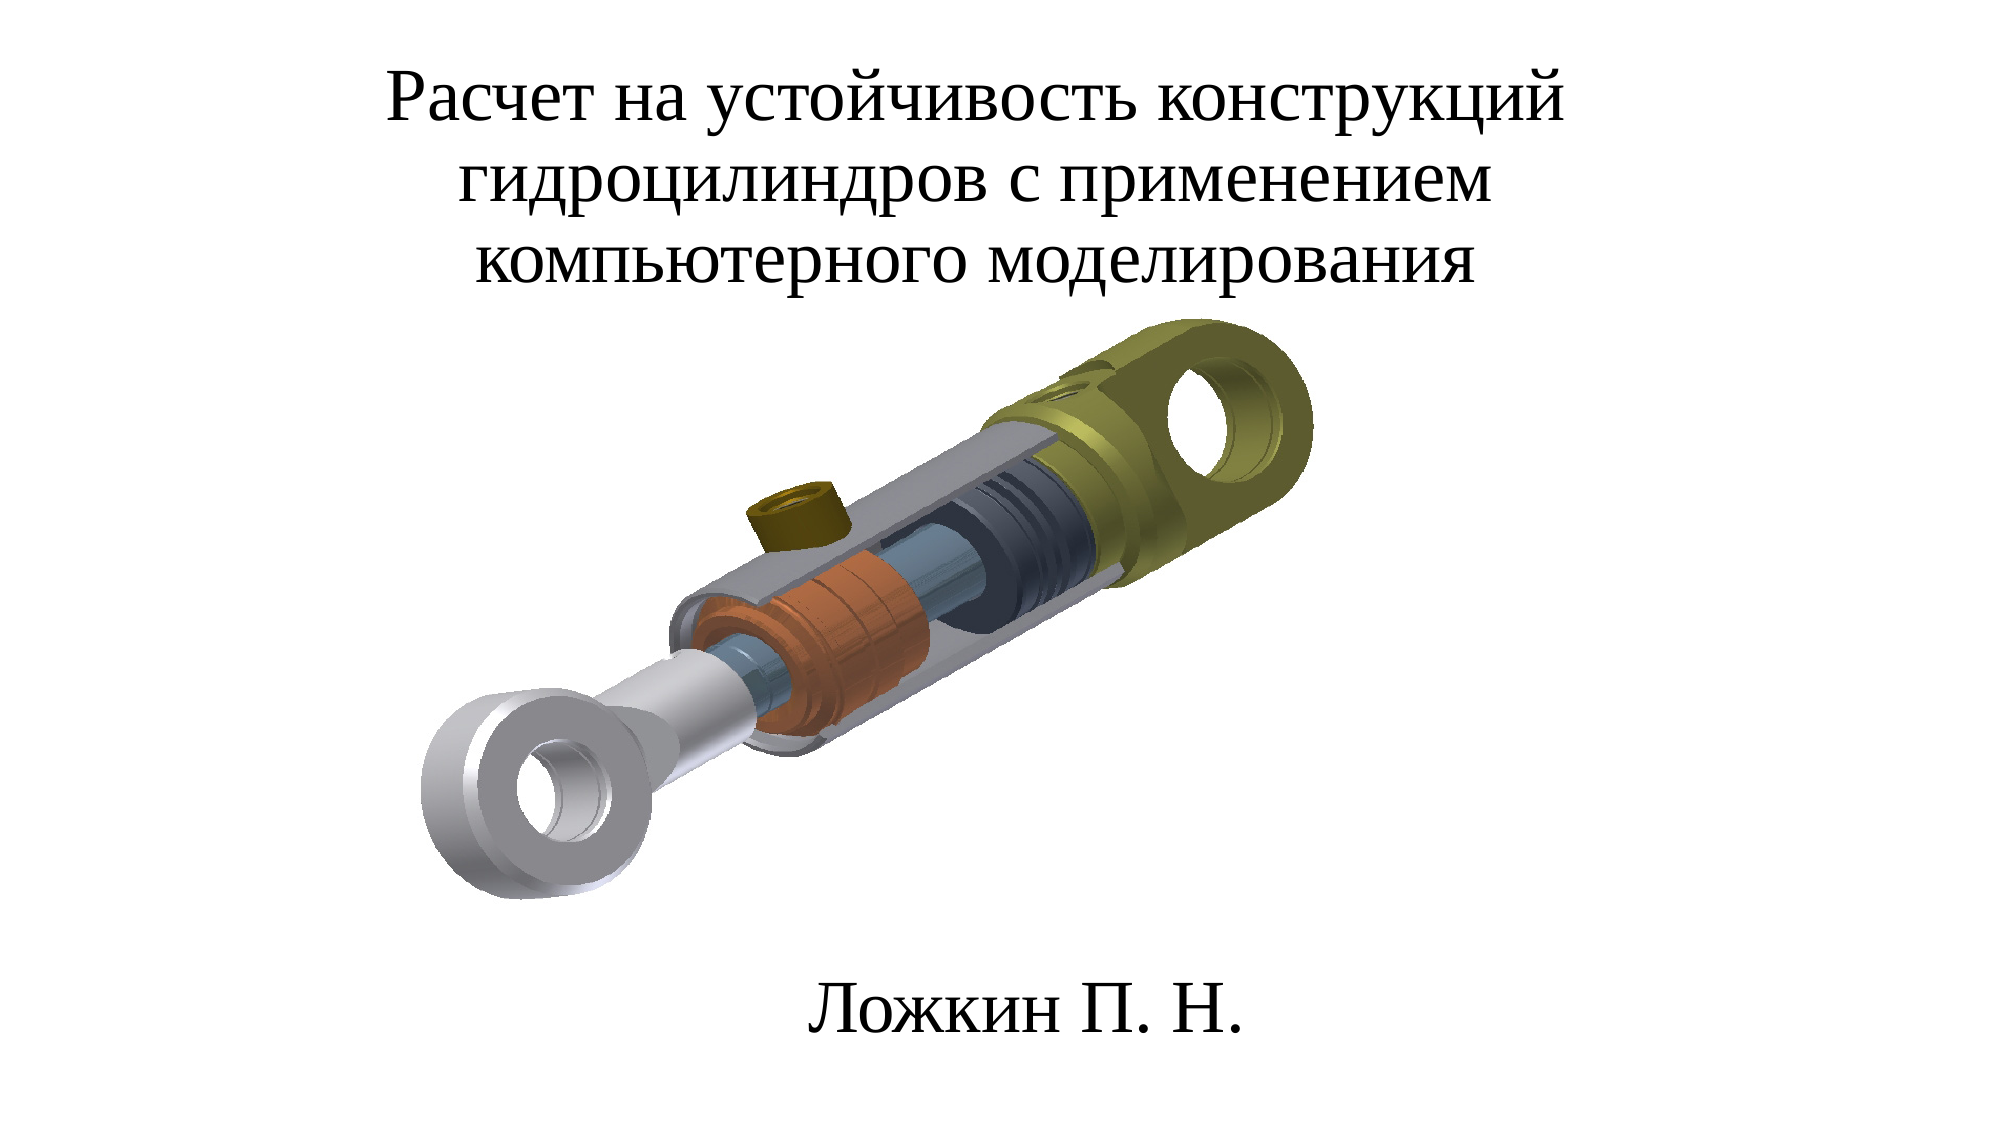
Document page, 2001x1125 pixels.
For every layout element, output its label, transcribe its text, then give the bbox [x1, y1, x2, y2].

picture [334, 269, 1410, 1005]
text_box Ложкин П. Н. [276, 755, 1777, 1056]
title Расчет на устойчивость конструкций гидроцилиндров с применением компьютерного моделирования [226, 6, 1727, 307]
